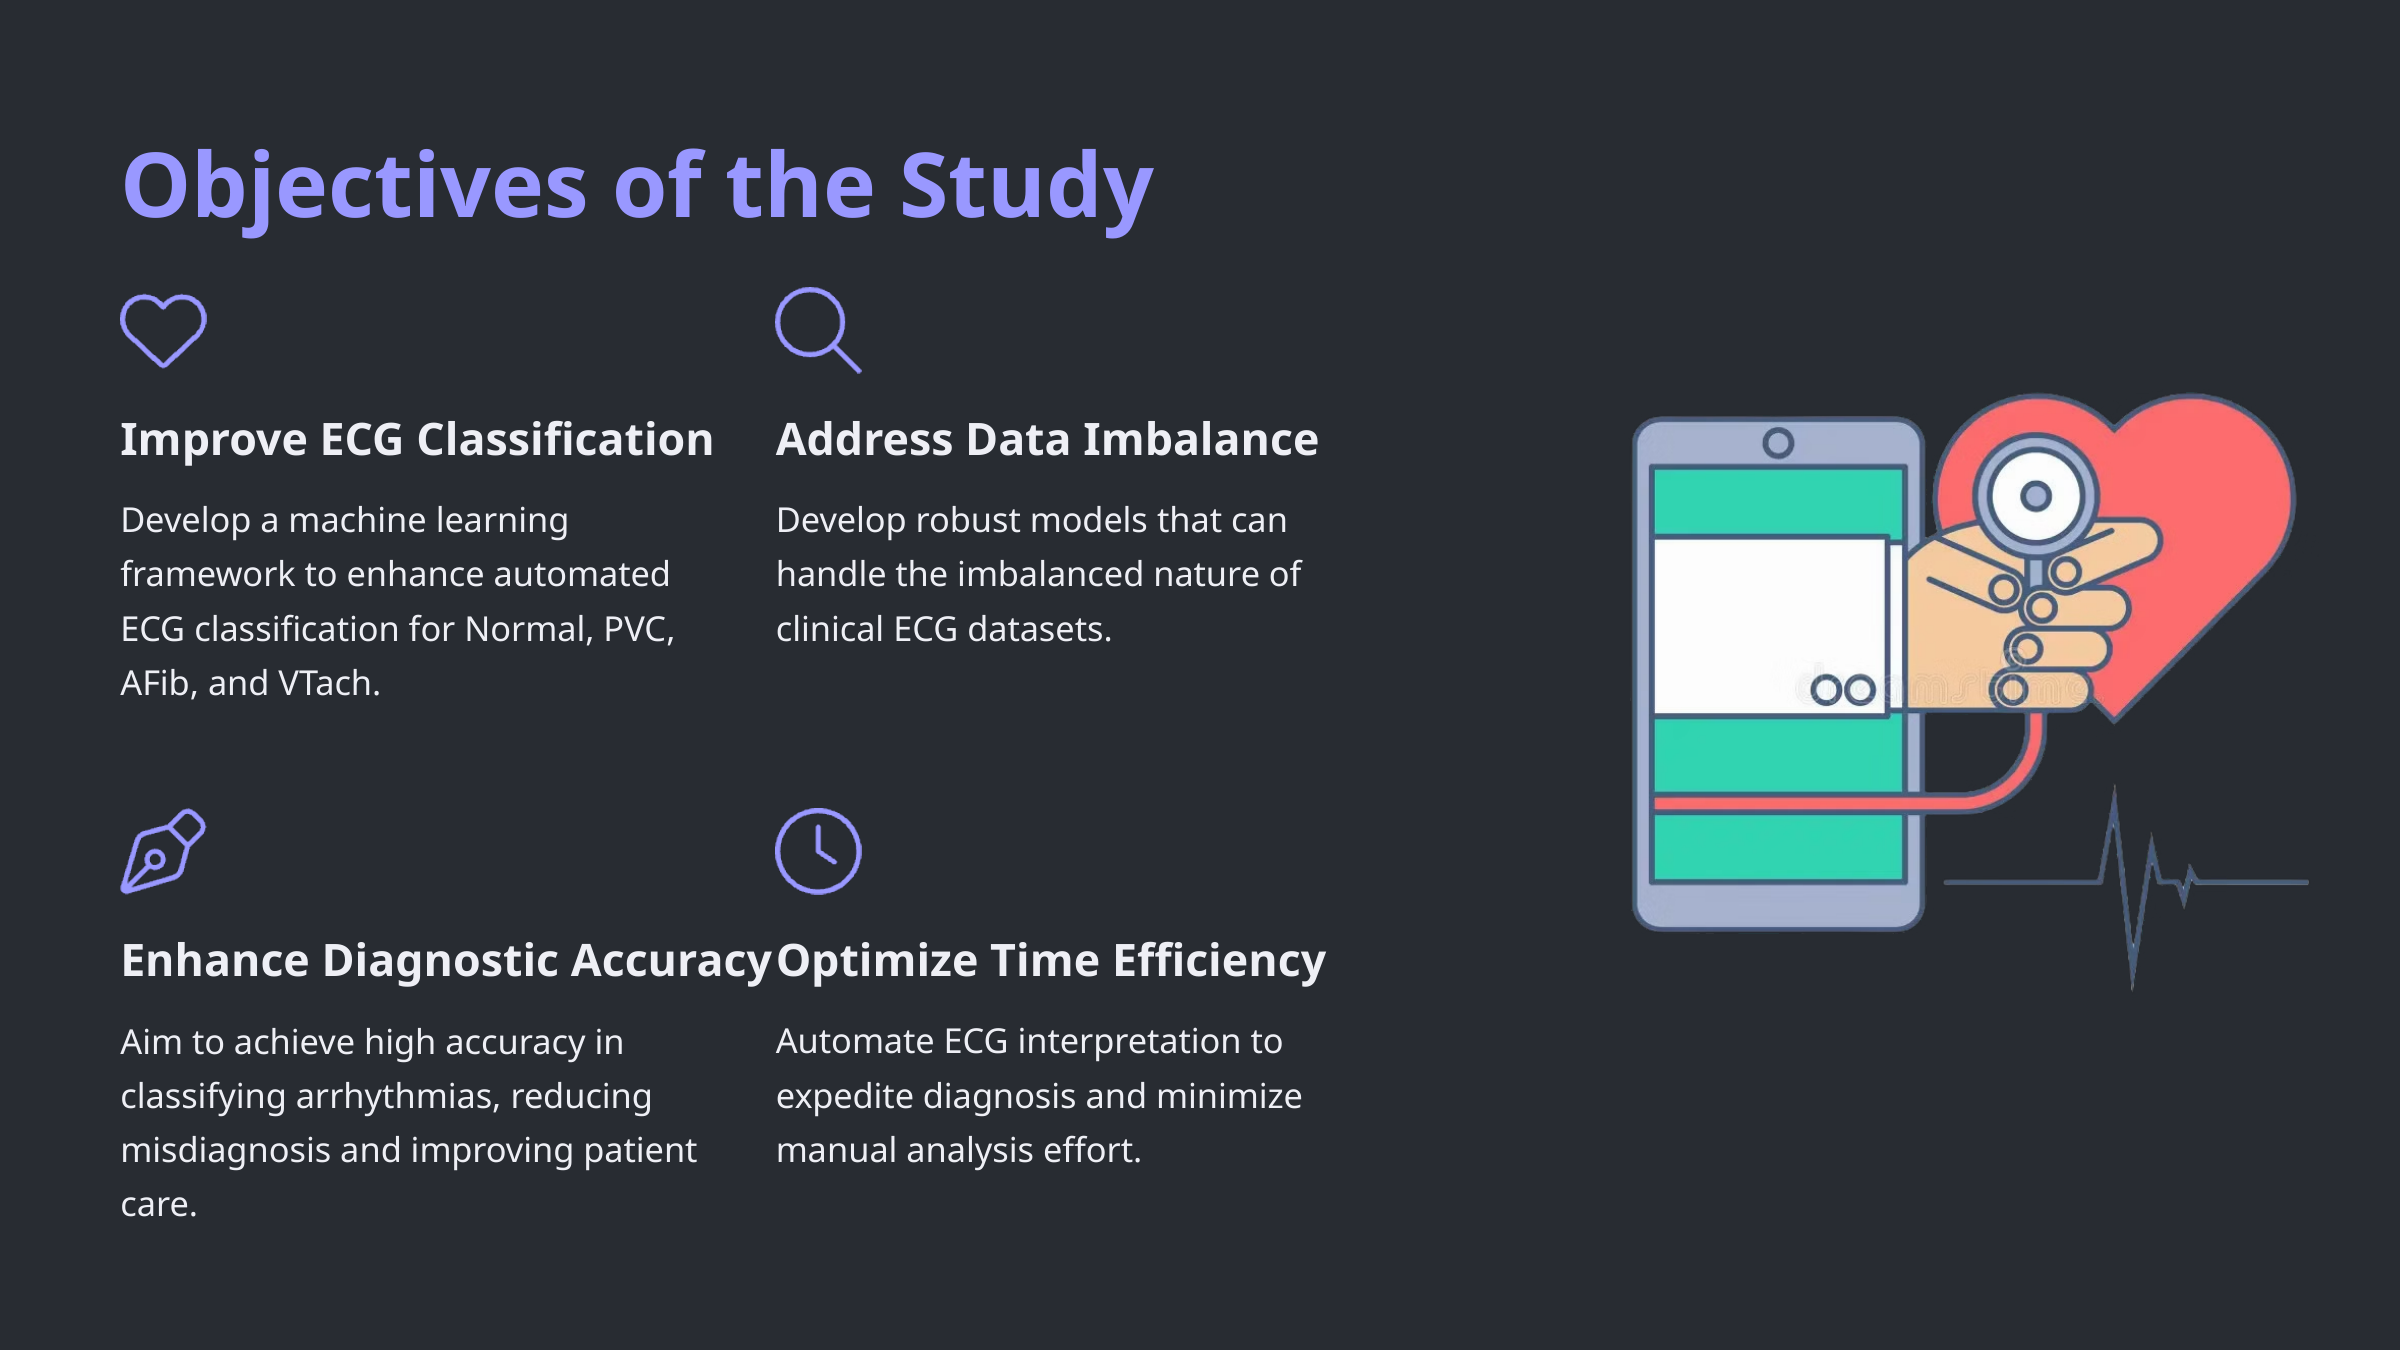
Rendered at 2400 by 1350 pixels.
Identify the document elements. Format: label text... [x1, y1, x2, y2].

text_box Objectives of the Study [120, 122, 1052, 237]
text_box Aim to achieve high accuracy in classifying arrhythmias, reducing misdiagnosis and improving patient care. [120, 1006, 725, 1228]
text_box Develop a machine learning framework to enhance automated ECG classification for Normal, PVC, AFib, and VTach. [120, 485, 725, 706]
text_box Address Data Imbalance [775, 408, 1261, 465]
text_box Improve ECG Classification [120, 408, 658, 465]
picture [775, 287, 862, 374]
picture [1543, 267, 2357, 1082]
text_box Develop robust models that can handle the imbalanced nature of clinical ECG datasets. [775, 485, 1380, 651]
picture [120, 808, 207, 896]
text_box Automate ECG interpretation to expedite diagnosis and minimize manual analysis effort. [775, 1006, 1380, 1172]
text_box Enhance Diagnostic Accuracy [120, 929, 717, 986]
picture [120, 287, 207, 374]
picture [775, 808, 862, 896]
text_box Optimize Time Efficiency [775, 929, 1277, 986]
